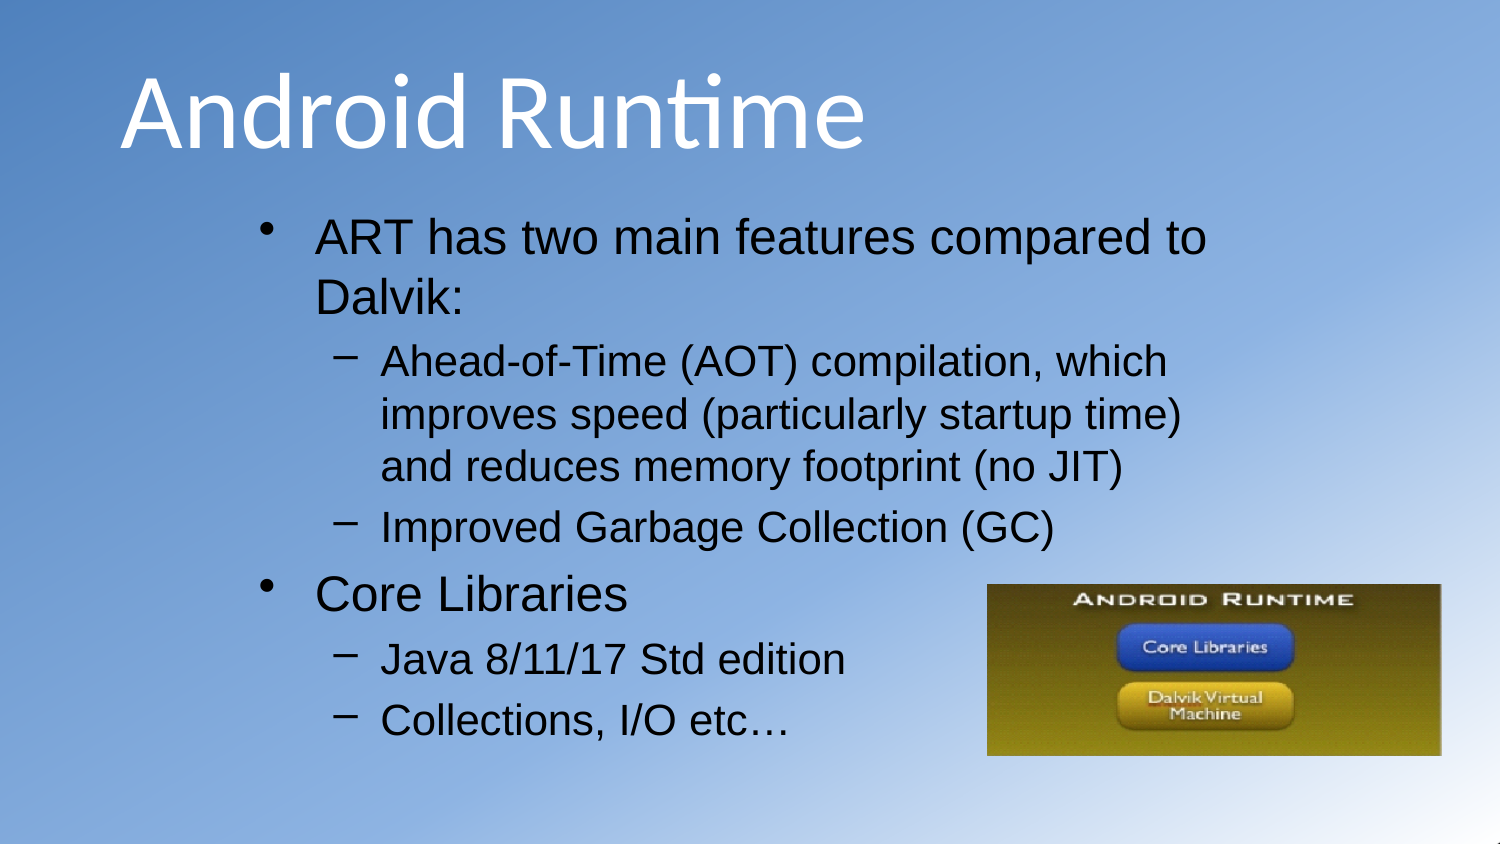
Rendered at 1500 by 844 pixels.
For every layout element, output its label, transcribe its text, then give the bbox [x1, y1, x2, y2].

text_box ART has two main features compared to Dalvik: Ahead-of-Time (AOT) compilation, which improves speed (particularly startup time) and reduces memory footprint (no JIT) Improved Garbage Collection (GC) Core Libraries Java 8/11/17 Std edition Collections, I/O etc… [243, 196, 1257, 797]
title Android Runtime [120, 39, 1380, 174]
picture [0, 0, 1500, 844]
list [987, 584, 1442, 756]
